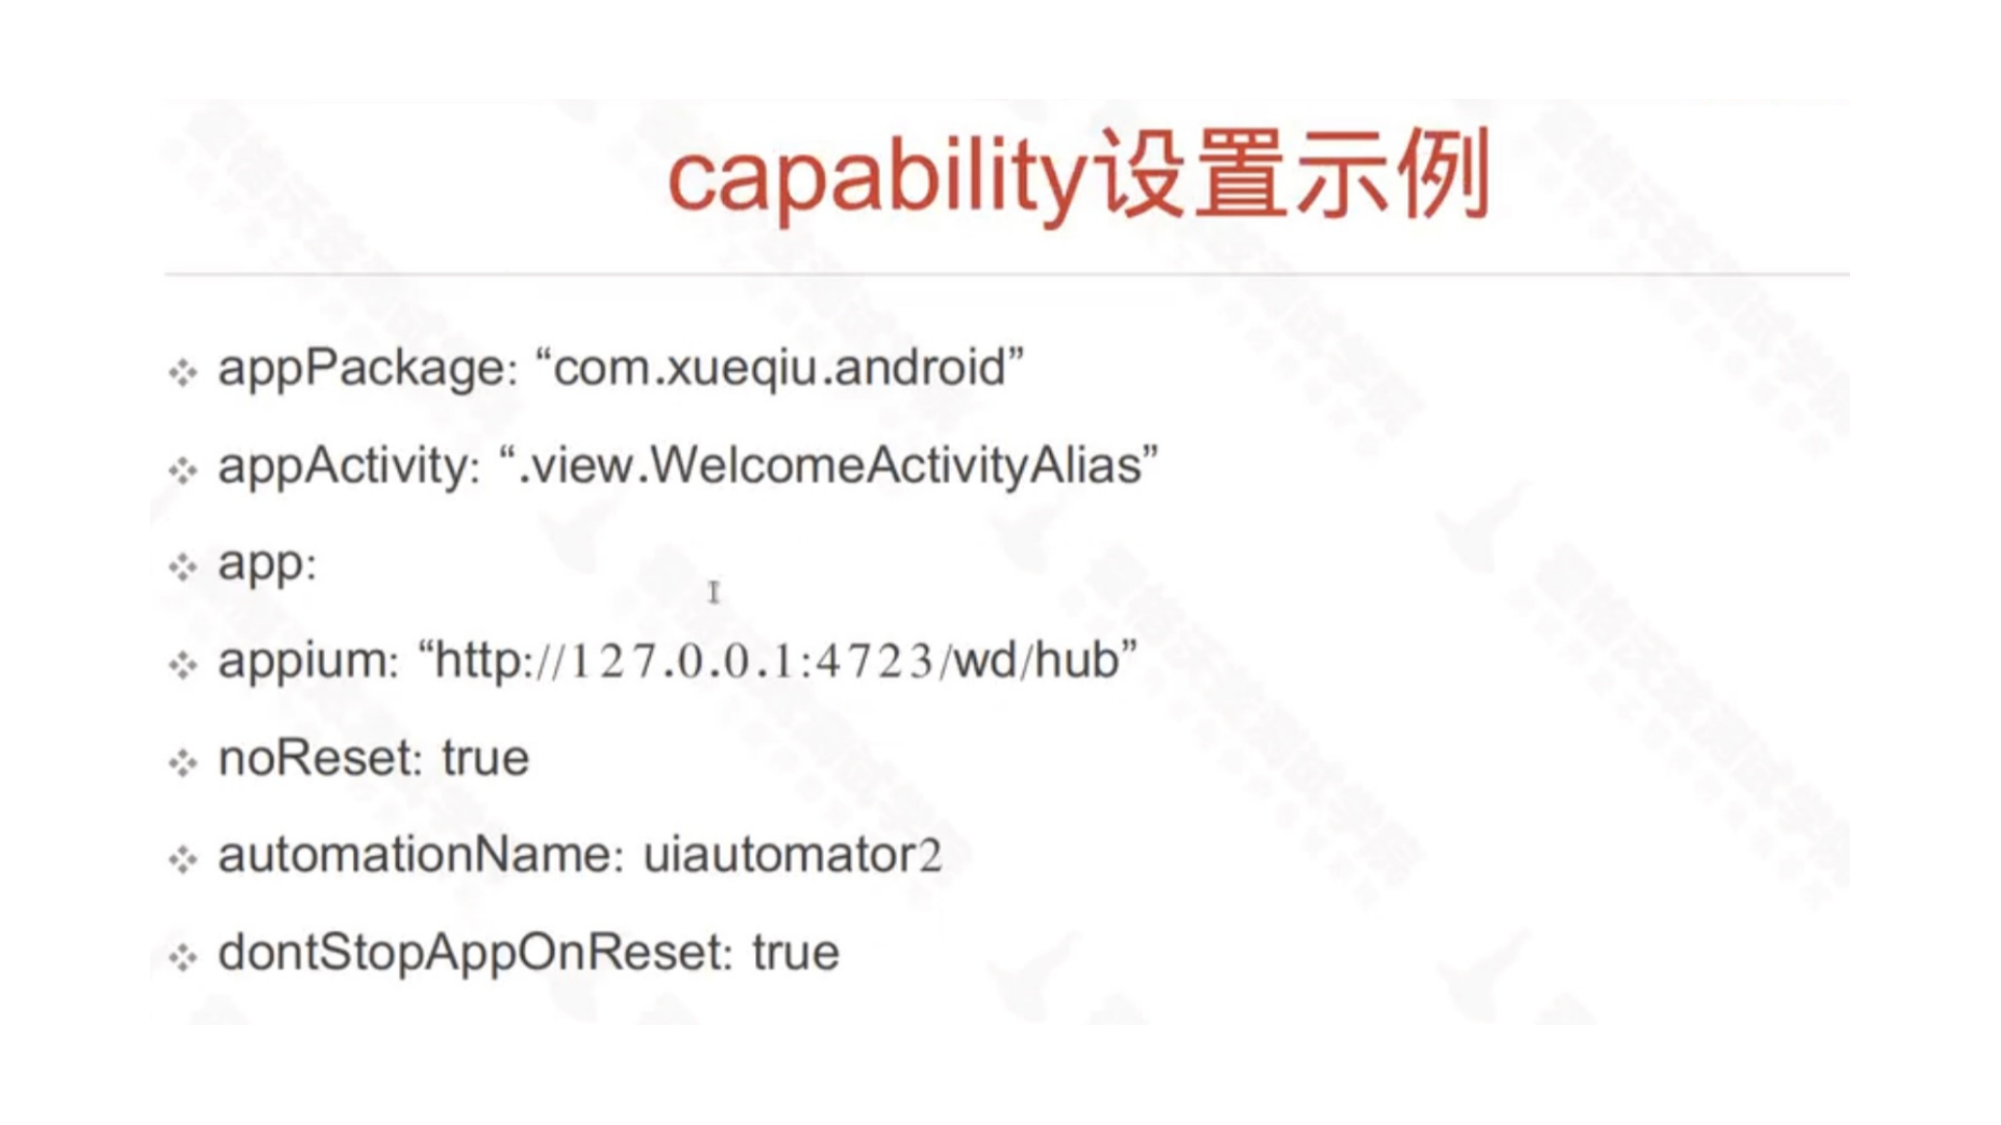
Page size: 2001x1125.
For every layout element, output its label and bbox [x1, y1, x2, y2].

picture [149, 99, 1850, 1025]
